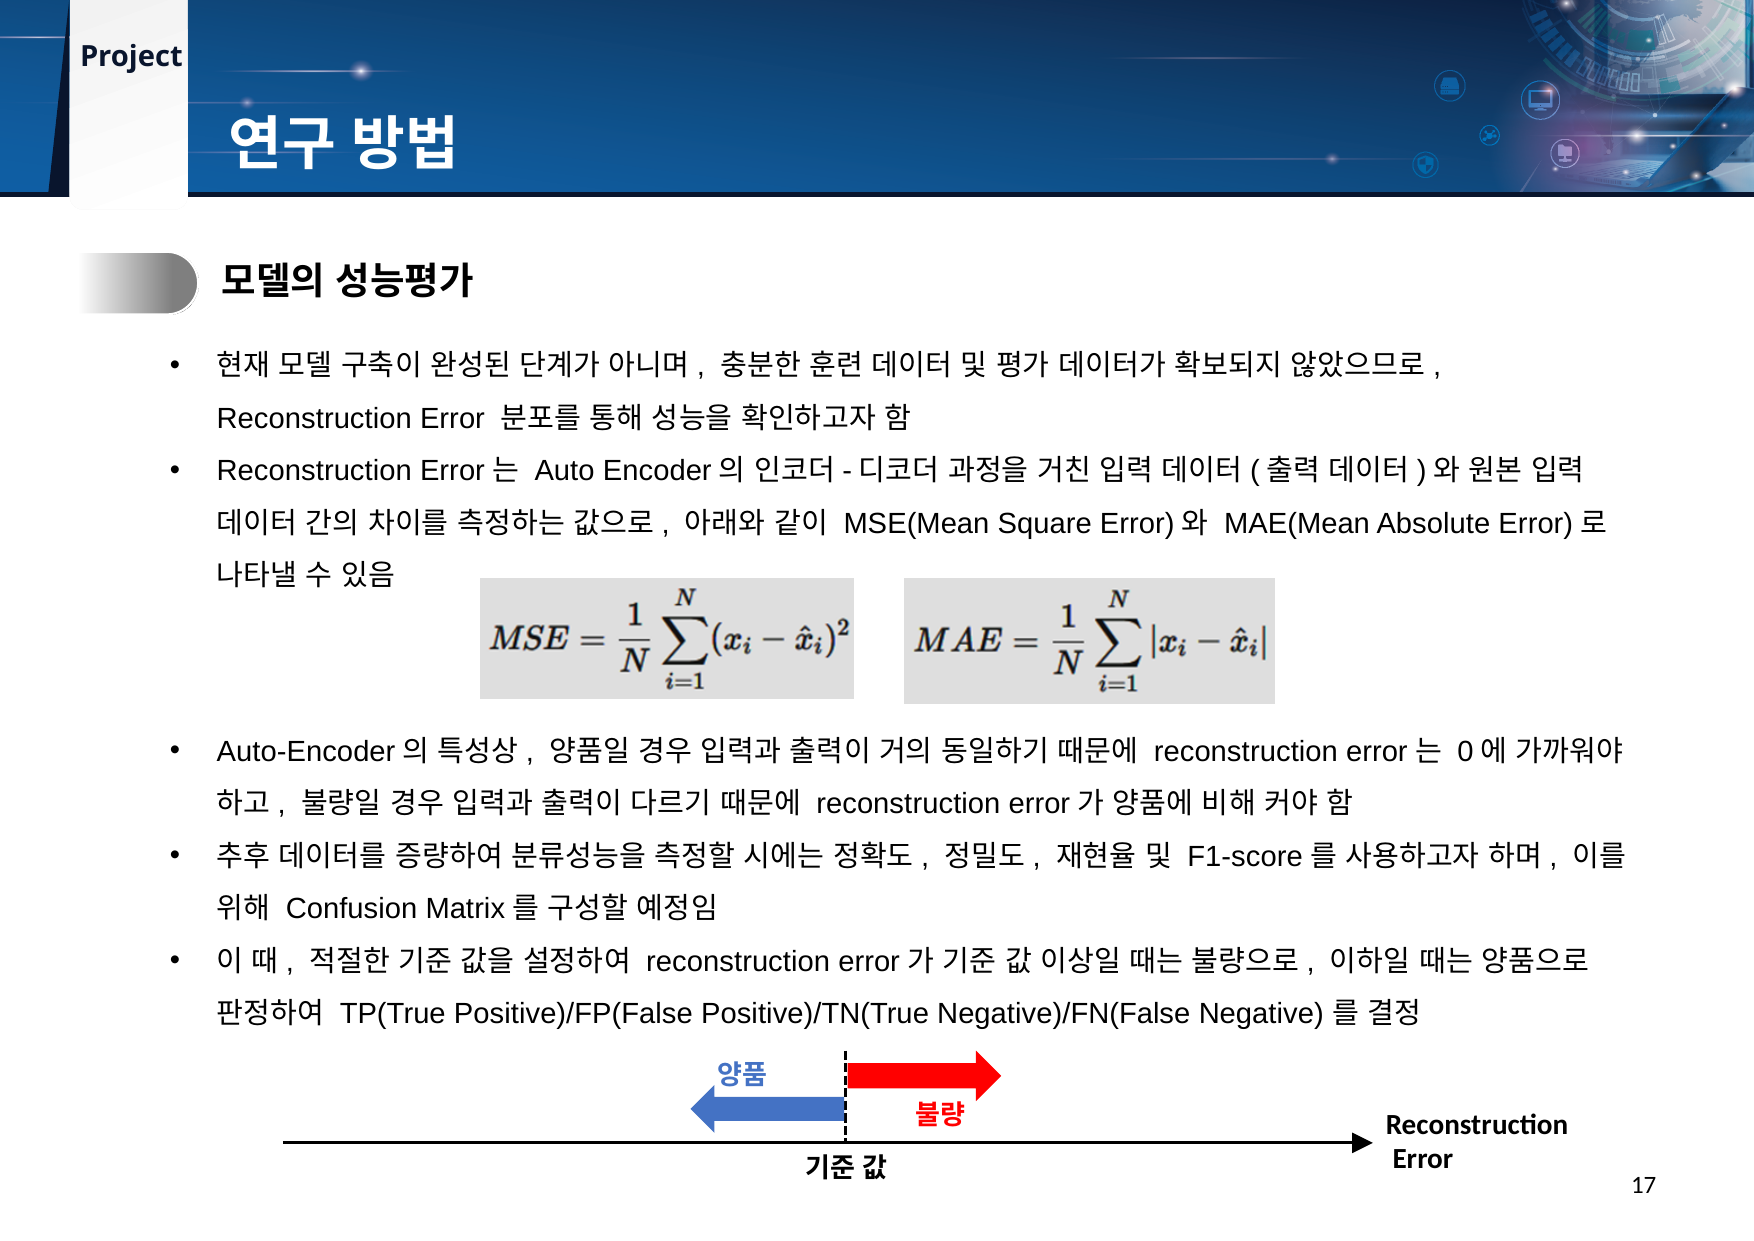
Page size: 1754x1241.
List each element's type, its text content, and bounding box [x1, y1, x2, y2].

text_box 현재 모델 구축이 완성된 단계가 아니며, 충분한 훈련 데이터 및 평가 데이터가 확보되지 않았으므로, Reconstruction Error 분포를 통해 성능을 확인하고자 함 Reconstruction Error는 Auto Encoder의 인코더-디코더 과정을 거친 입력 데이터(출력 데이터)와 원본 입력 데이터 간의 차이를 측정하는 값으로, 아래와 같이 MSE(Mean Square Error)와 MAE(Mean Absolute Error)로 나타낼 수 있음 Auto-Encoder의 특성상, 양품일 경우 입력과 출력이 거의 동일하기 때문에 reconstruction error는 0에 가까워야 하고, 불량일 경우 입력과 출력이 다르기 때문에 reconstruction error가 양품에 비해 커야 함 추후 데이터를 증량하여 분류성능을 측정할 시에는 정확도, 정밀도, 재현율 및 F1-score를 사용하고자 하며, 이를 위해 Confusion Matrix를 구성할 예정임 이 때, 적절한 기준 값을 설정하여 reconstruction error가 기준 값 이상일 때는 불량으로, 이하일 때는 양품으로 판정하여 TP(True Positive)/FP(False Positive)/TN(True Negative)/FN(False Negative)를 결정 [154, 321, 1655, 1037]
text_box 기준 값 [791, 1143, 945, 1191]
picture [188, 0, 1754, 192]
text_box Reconstruction Error [1371, 1097, 1612, 1183]
text_box 연구 방법 [213, 98, 1522, 184]
text_box [846, 1048, 1003, 1090]
text_box 17 [1616, 1160, 1752, 1206]
text_box 양품 [703, 1050, 806, 1098]
text_box [689, 1094, 845, 1136]
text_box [78, 251, 718, 315]
picture [0, 0, 69, 192]
picture [480, 578, 854, 699]
picture [904, 578, 1275, 704]
text_box 불량 [900, 1089, 1025, 1138]
